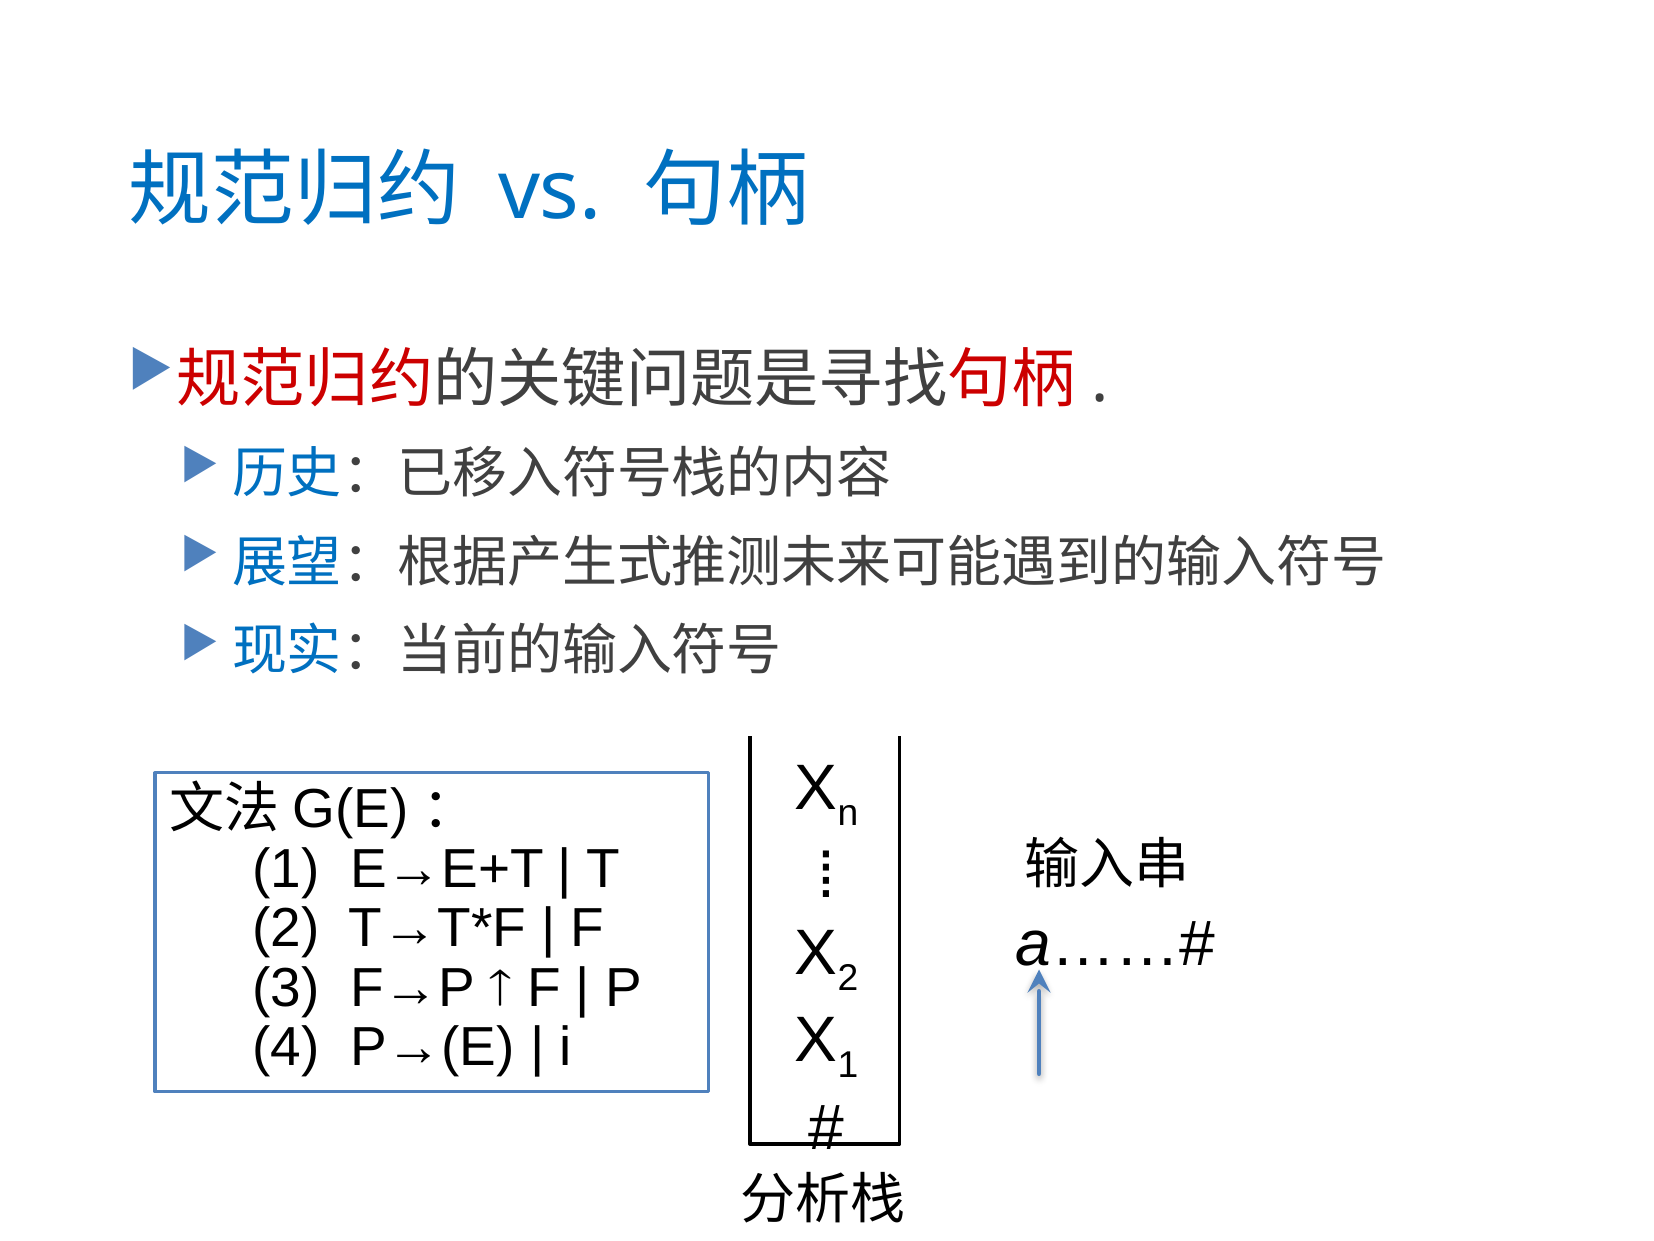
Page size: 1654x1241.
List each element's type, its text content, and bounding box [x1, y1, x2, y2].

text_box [724, 737, 1233, 1239]
list 规范归约的关键问题是寻找句柄. 历史：已移入符号栈的内容 展望：根据产生式推测未来可能遇到的输入符号 现实：当前的输入符号 [113, 329, 1541, 1117]
title 规范归约 vs. 句柄 [113, 65, 1541, 306]
text_box 文法G(E)： (1) E→E+T | T (2) T→T*F | F (3) F→P  F | P (4) P→(E) | i [153, 771, 710, 1093]
